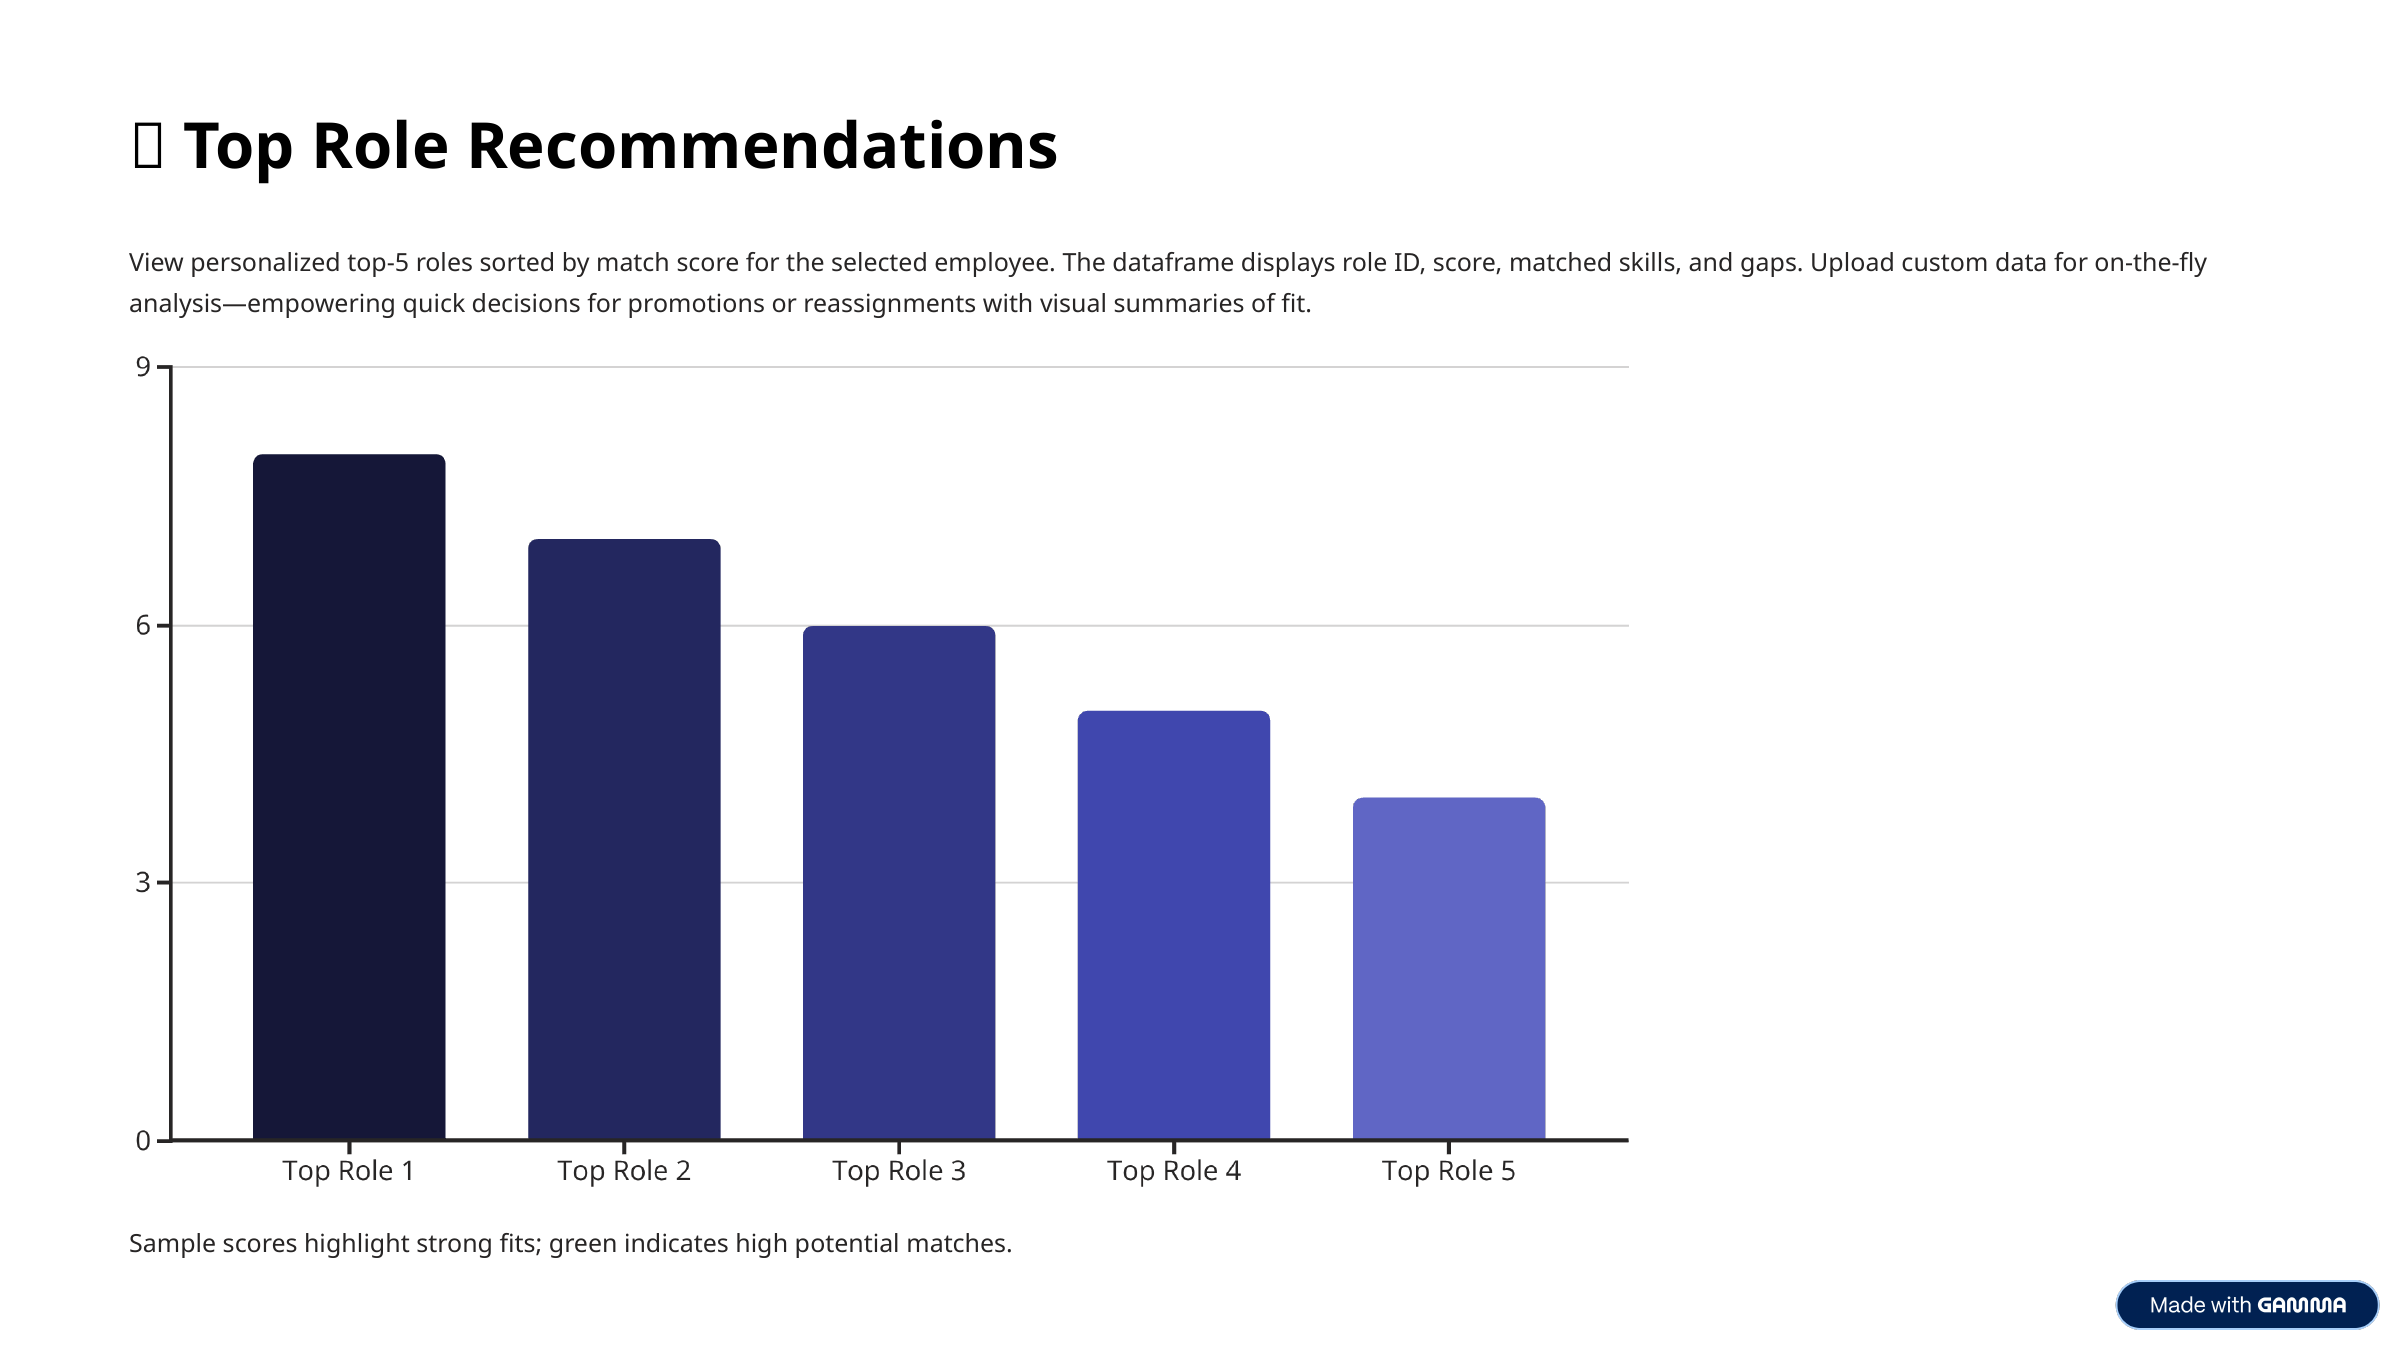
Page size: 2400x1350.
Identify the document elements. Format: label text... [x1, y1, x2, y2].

picture [2106, 1271, 2389, 1339]
picture [129, 347, 1629, 1188]
text_box 📌 Top Role Recommendations [129, 101, 1101, 185]
text_box Sample scores highlight strong fits; green indicates high potential matches. [129, 1216, 2271, 1258]
text_box View personalized top-5 roles sorted by match score for the selected employee. The dataframe displays role ID, score, matched skills, and gaps. Upload custom data for on-the-fly analysis—empowering quick decisions for promotions or reassignments with visual summaries of fit. [129, 236, 2271, 319]
